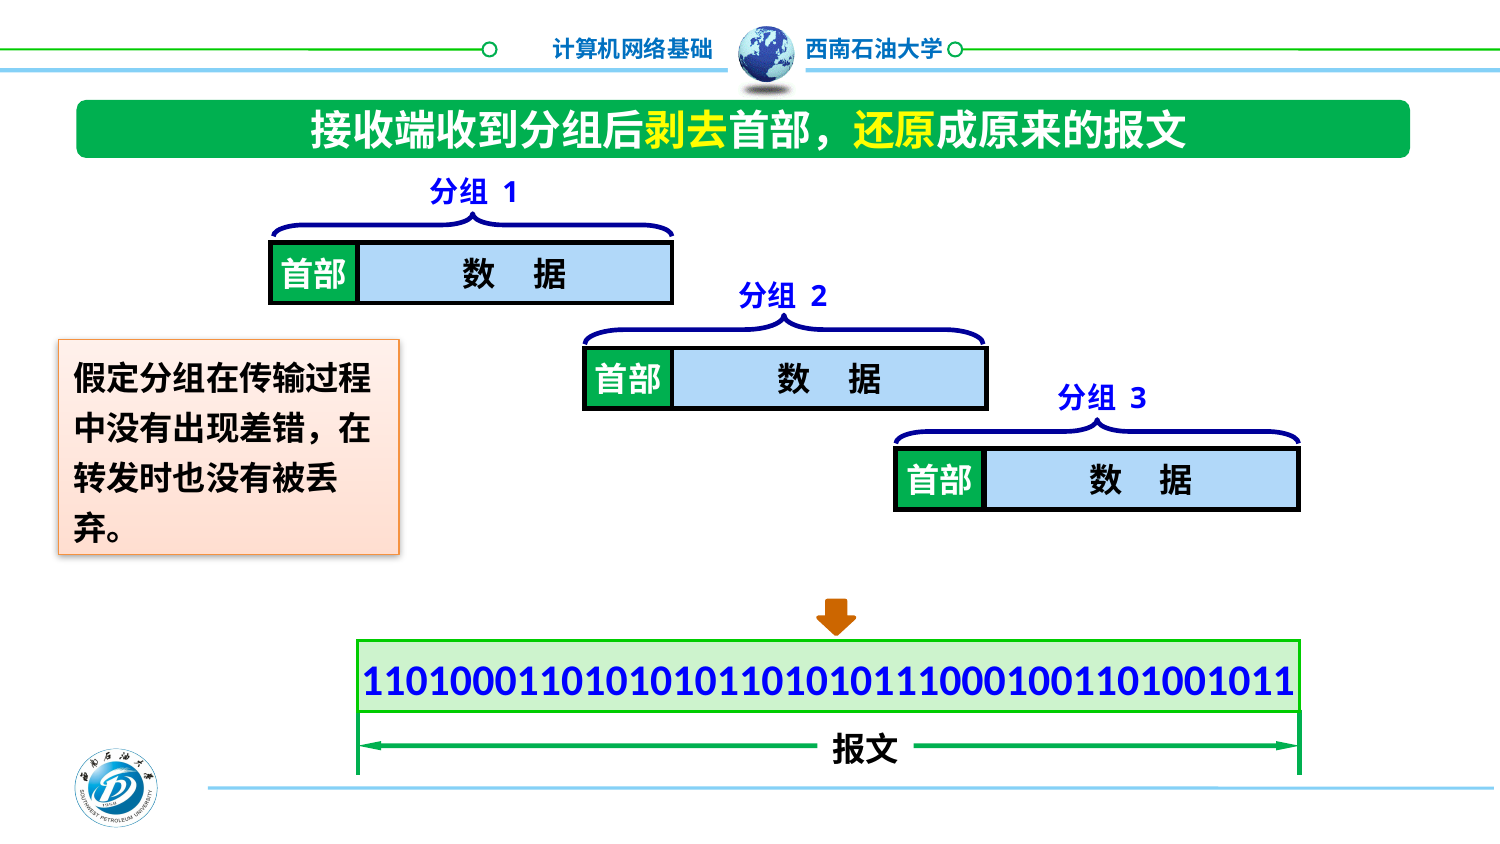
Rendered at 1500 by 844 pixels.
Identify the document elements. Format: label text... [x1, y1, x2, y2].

text_box 首部 [270, 243, 358, 304]
text_box 数 据 [984, 451, 1299, 510]
text_box 首部 [584, 353, 672, 409]
text_box 假定分组在传输过程中没有出现差错，在转发时也没有被丢弃。 [58, 339, 400, 555]
list 接收端收到分组后剥去首部，还原成原来的报文 [204, 99, 1293, 158]
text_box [584, 268, 984, 345]
picture [74, 748, 158, 828]
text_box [343, 640, 1314, 777]
text_box 数 据 [358, 244, 672, 304]
text_box 首部 [895, 451, 984, 510]
text_box 数 据 [672, 350, 987, 409]
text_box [895, 371, 1299, 444]
picture [736, 24, 796, 99]
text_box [273, 164, 673, 237]
text_box [816, 598, 857, 636]
